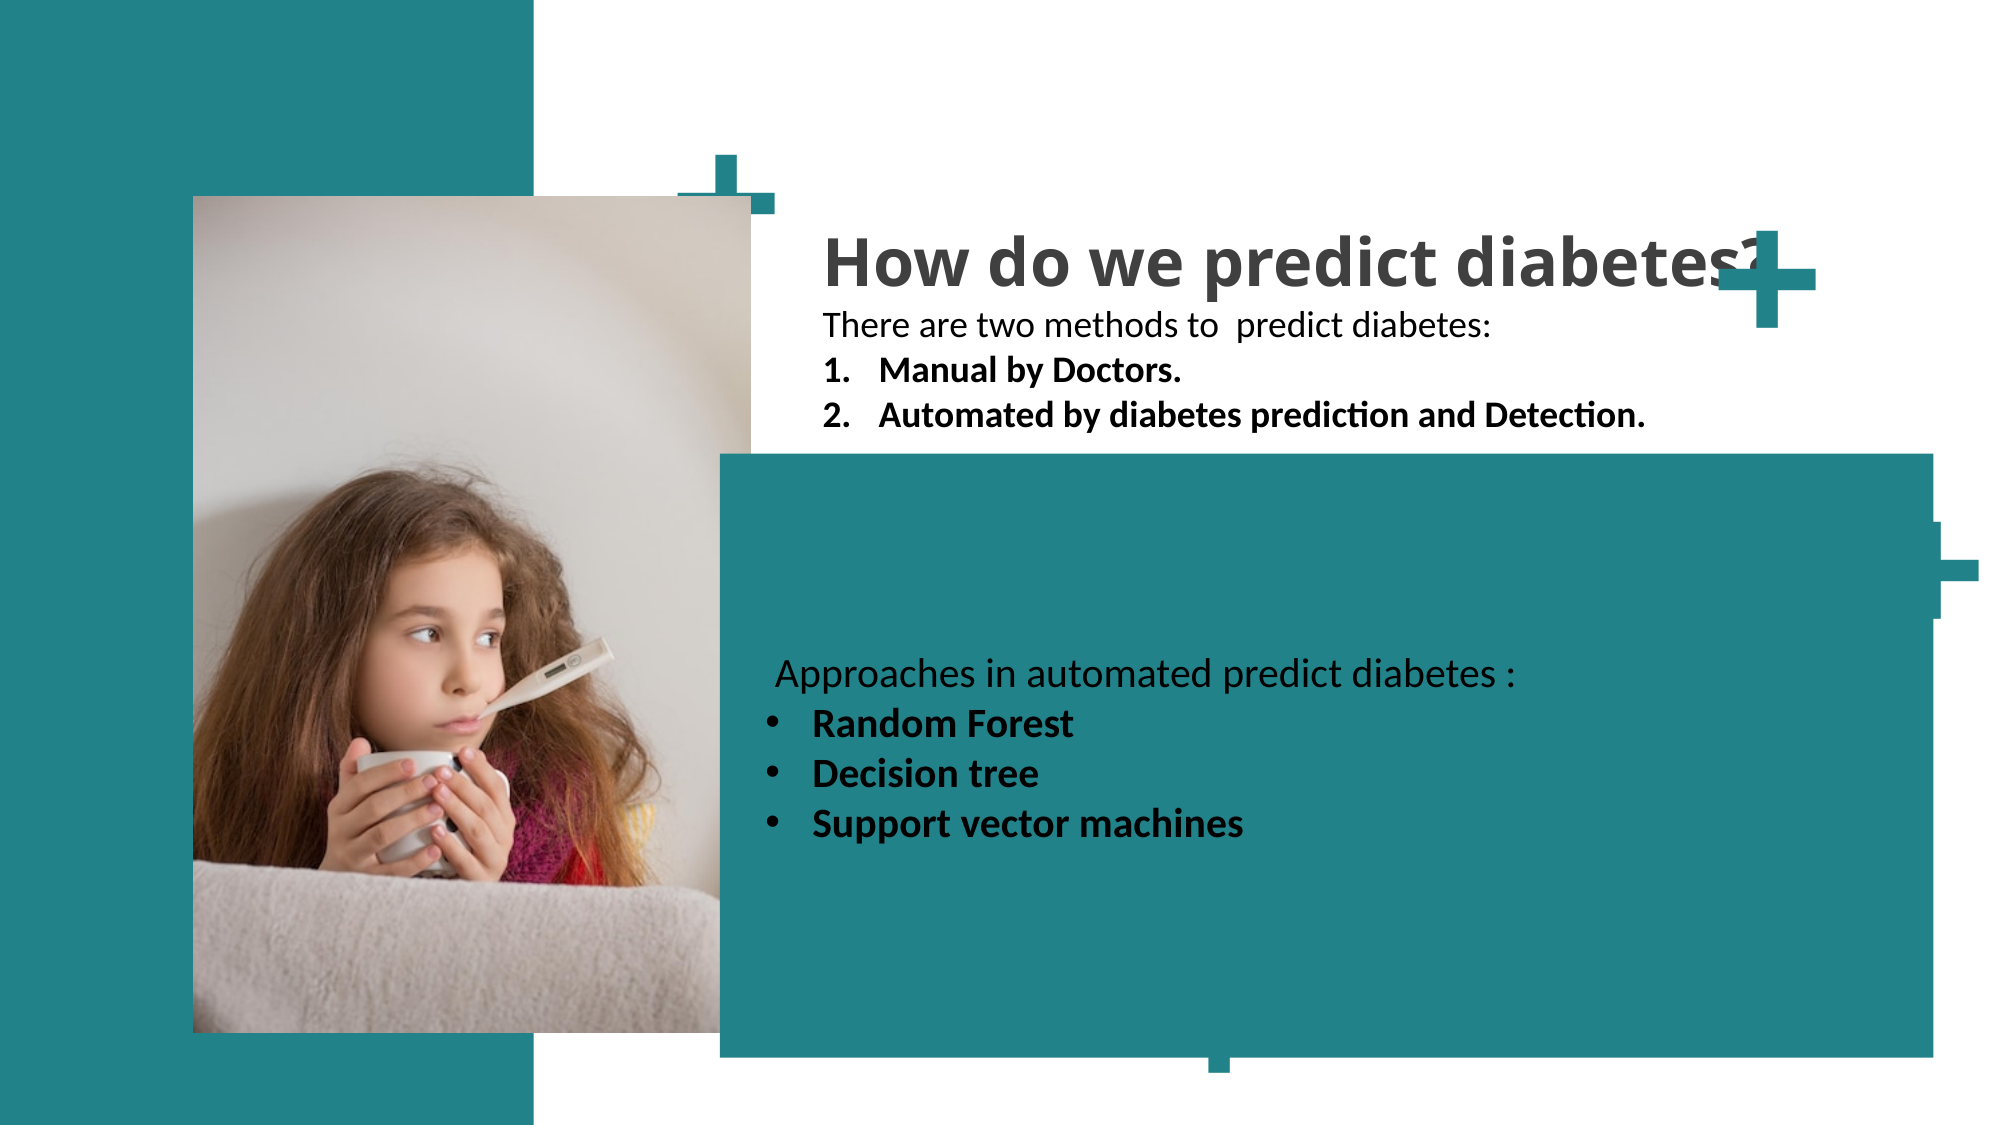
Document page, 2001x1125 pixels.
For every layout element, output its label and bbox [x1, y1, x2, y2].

text_box [0, 0, 2000, 1125]
